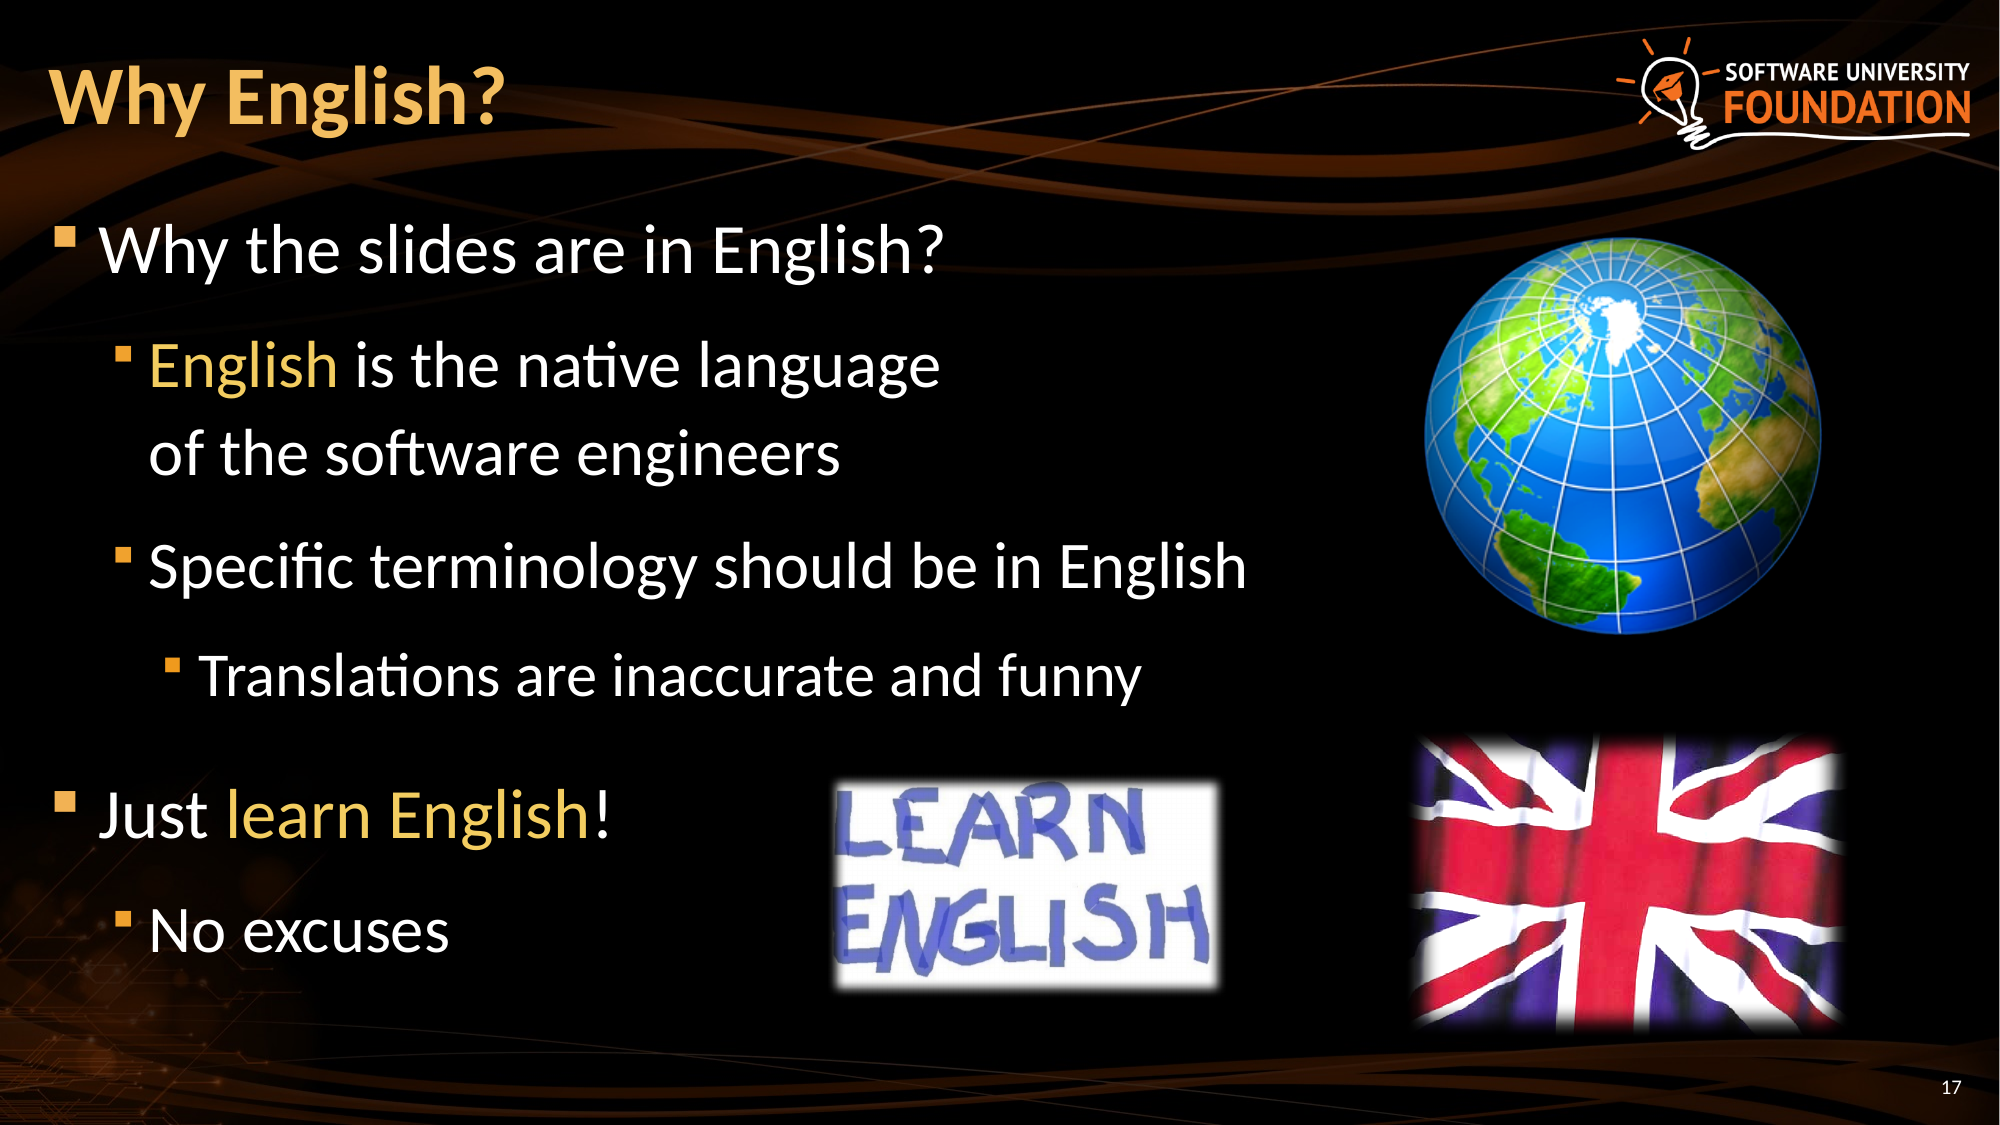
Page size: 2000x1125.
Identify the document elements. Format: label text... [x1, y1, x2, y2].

title Why English? [30, 6, 1602, 189]
list Why the slides are in English? English is the native language of the software engineers Specific terminology should be in English Translations are inaccurate and funny Just learn English! No excuses [31, 188, 1968, 1103]
picture [0, 0, 2000, 1125]
